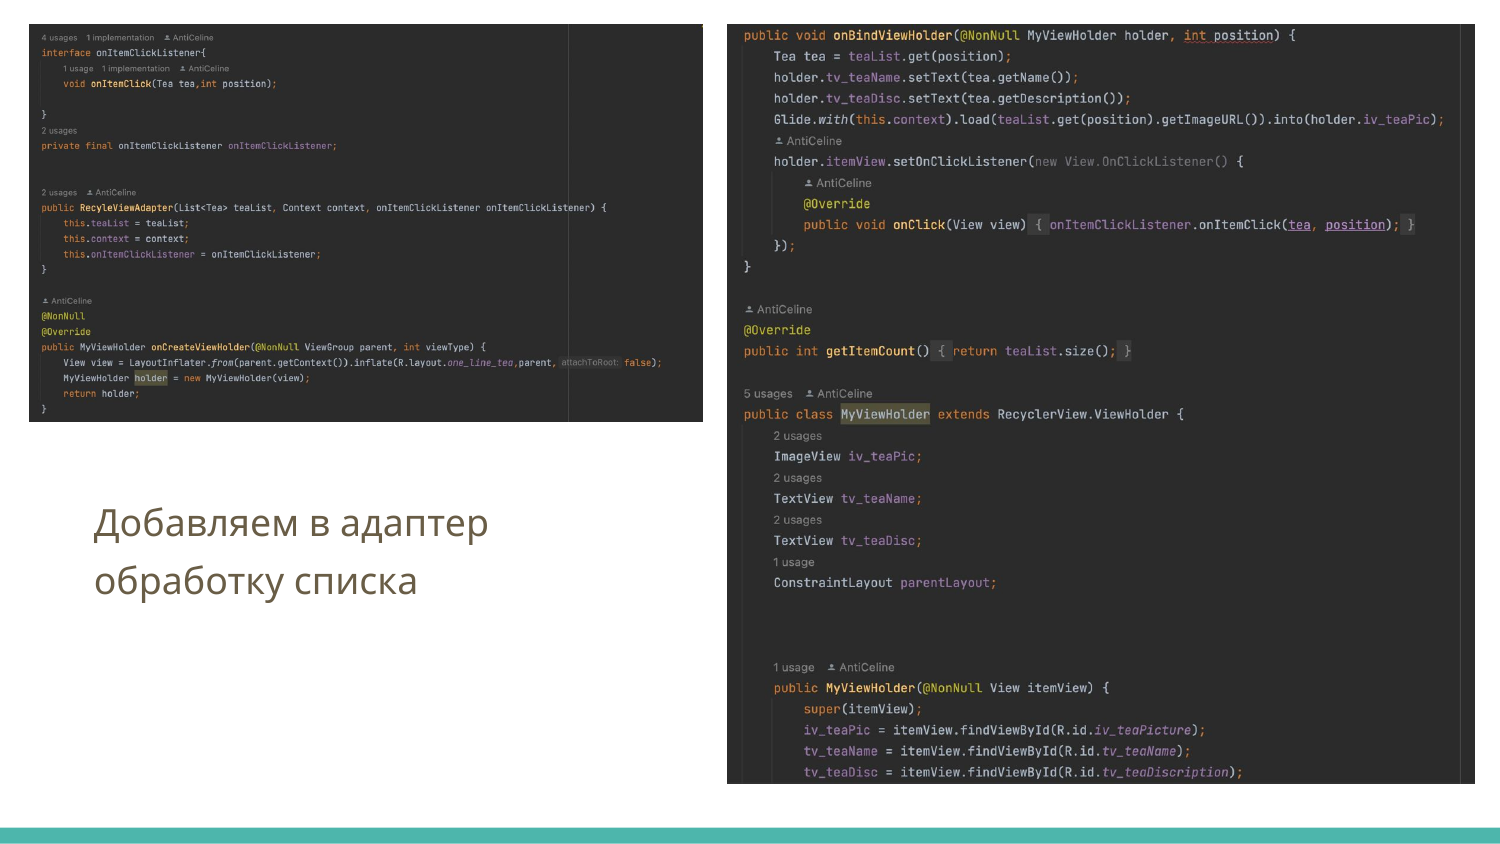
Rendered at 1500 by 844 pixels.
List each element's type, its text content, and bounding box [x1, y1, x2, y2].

picture [29, 24, 703, 422]
list Добавляем в адаптер обработку списка [78, 473, 693, 766]
picture [727, 24, 1476, 784]
